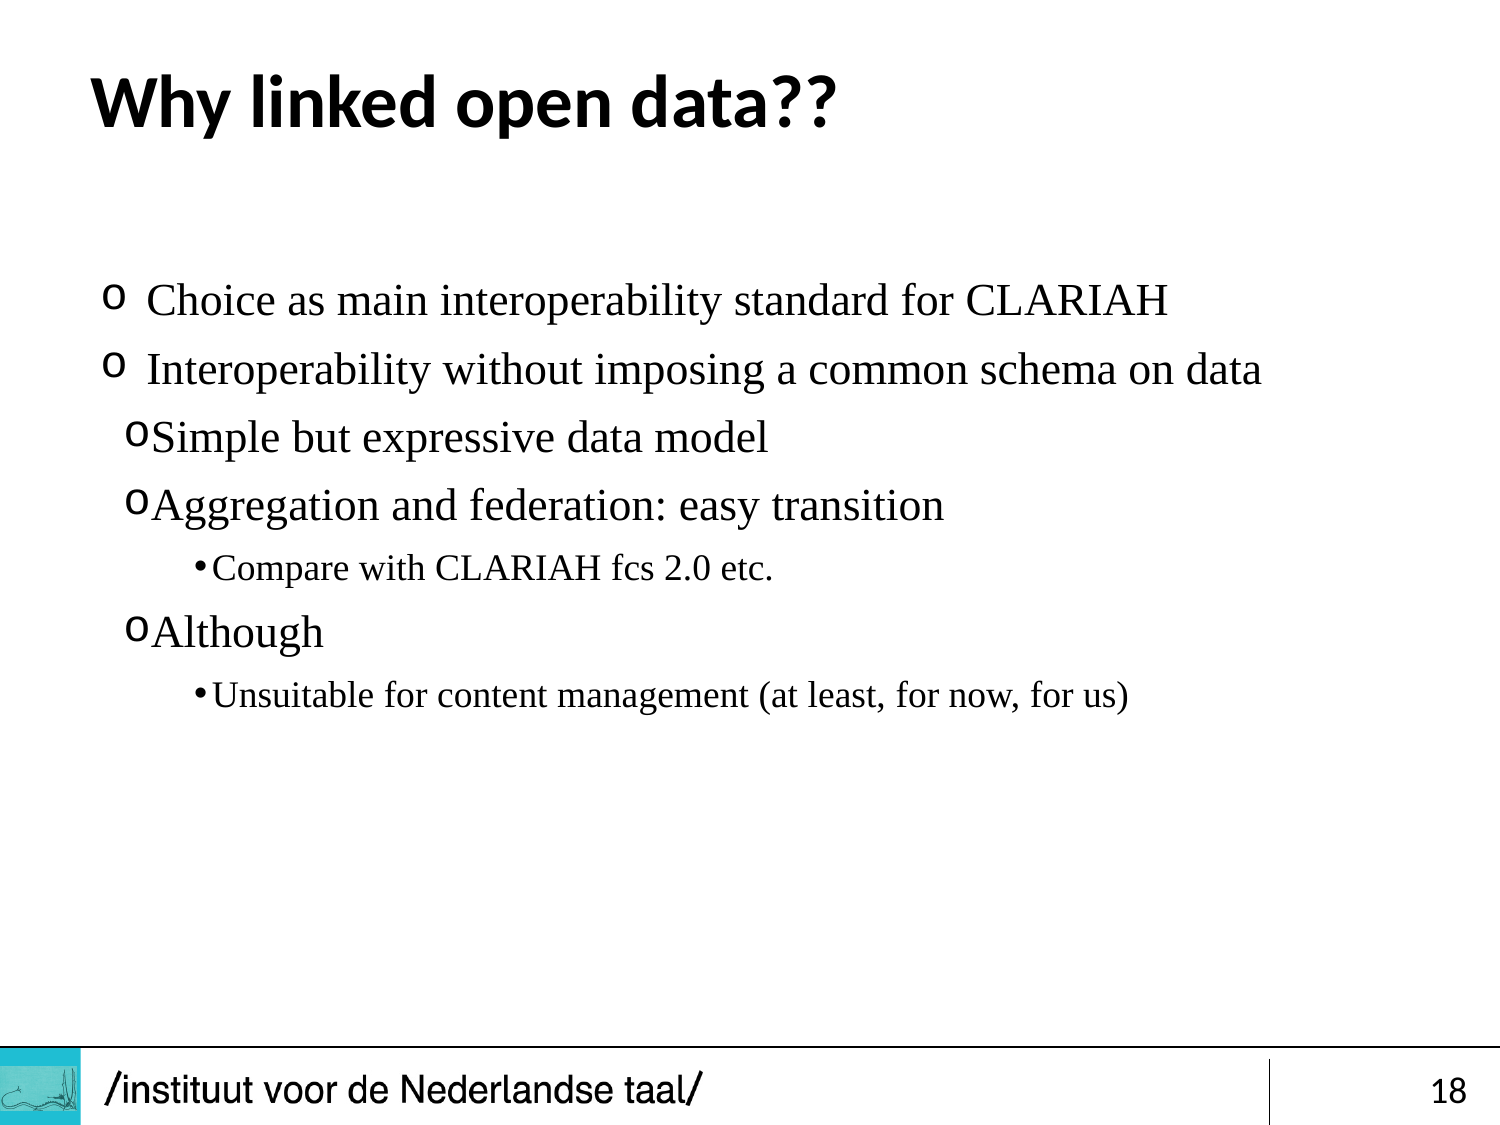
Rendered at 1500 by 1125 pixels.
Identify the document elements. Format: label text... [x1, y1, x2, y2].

list Choice as main interoperability standard for CLARIAH Interoperability without imposing a common schema on data Simple but expressive data model Aggregation and federation: easy transition Compare with CLARIAH fcs 2.0 etc. Although Unsuitable for content management (at least, for now, for us) [75, 262, 1425, 1005]
picture [0, 1066, 77, 1111]
title Why linked open data?? [75, 45, 1425, 233]
picture [104, 1070, 703, 1106]
slide_number ‹#› [1293, 1058, 1483, 1119]
